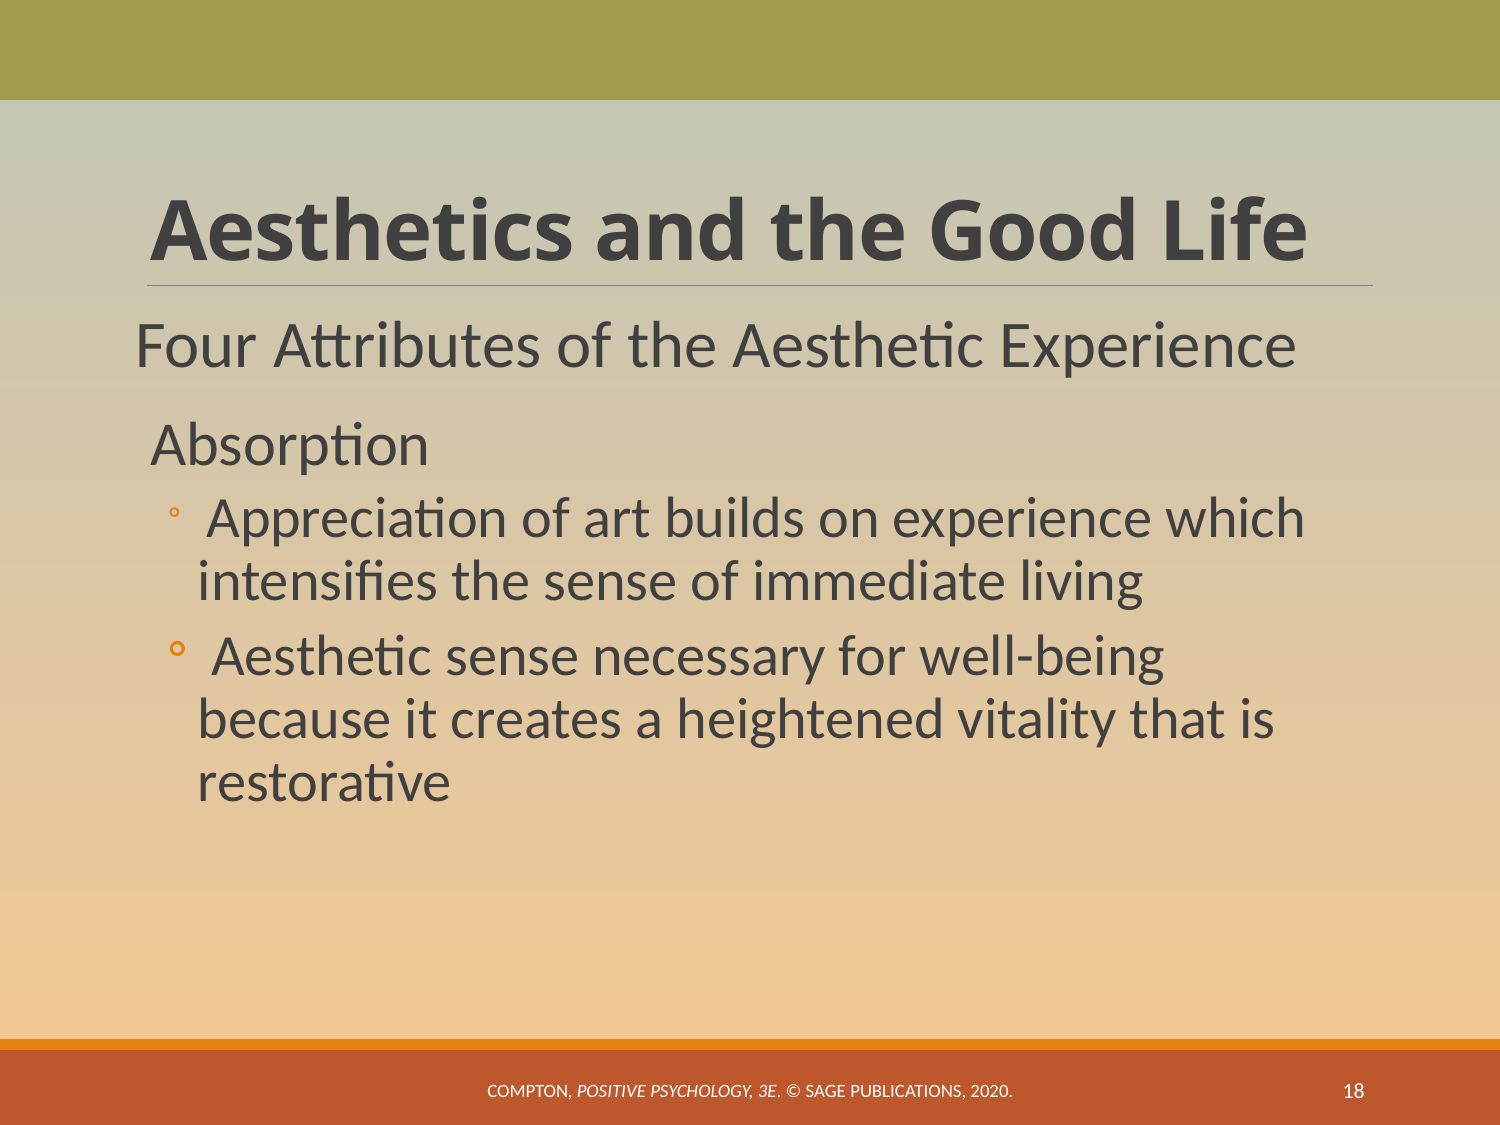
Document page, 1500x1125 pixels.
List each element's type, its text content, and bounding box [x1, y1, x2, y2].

list Four Attributes of the Aesthetic Experience Absorption Appreciation of art builds on experience which intensifies the sense of immediate living Aesthetic sense necessary for well-being because it creates a heightened vitality that is restorative [135, 302, 1373, 963]
title Aesthetics and the Good Life [135, 47, 1373, 285]
footer Compton, Positive Psychology, 3e. © SAGE Publications, 2020. [453, 1059, 1047, 1120]
slide_number 18 [1218, 1059, 1380, 1120]
